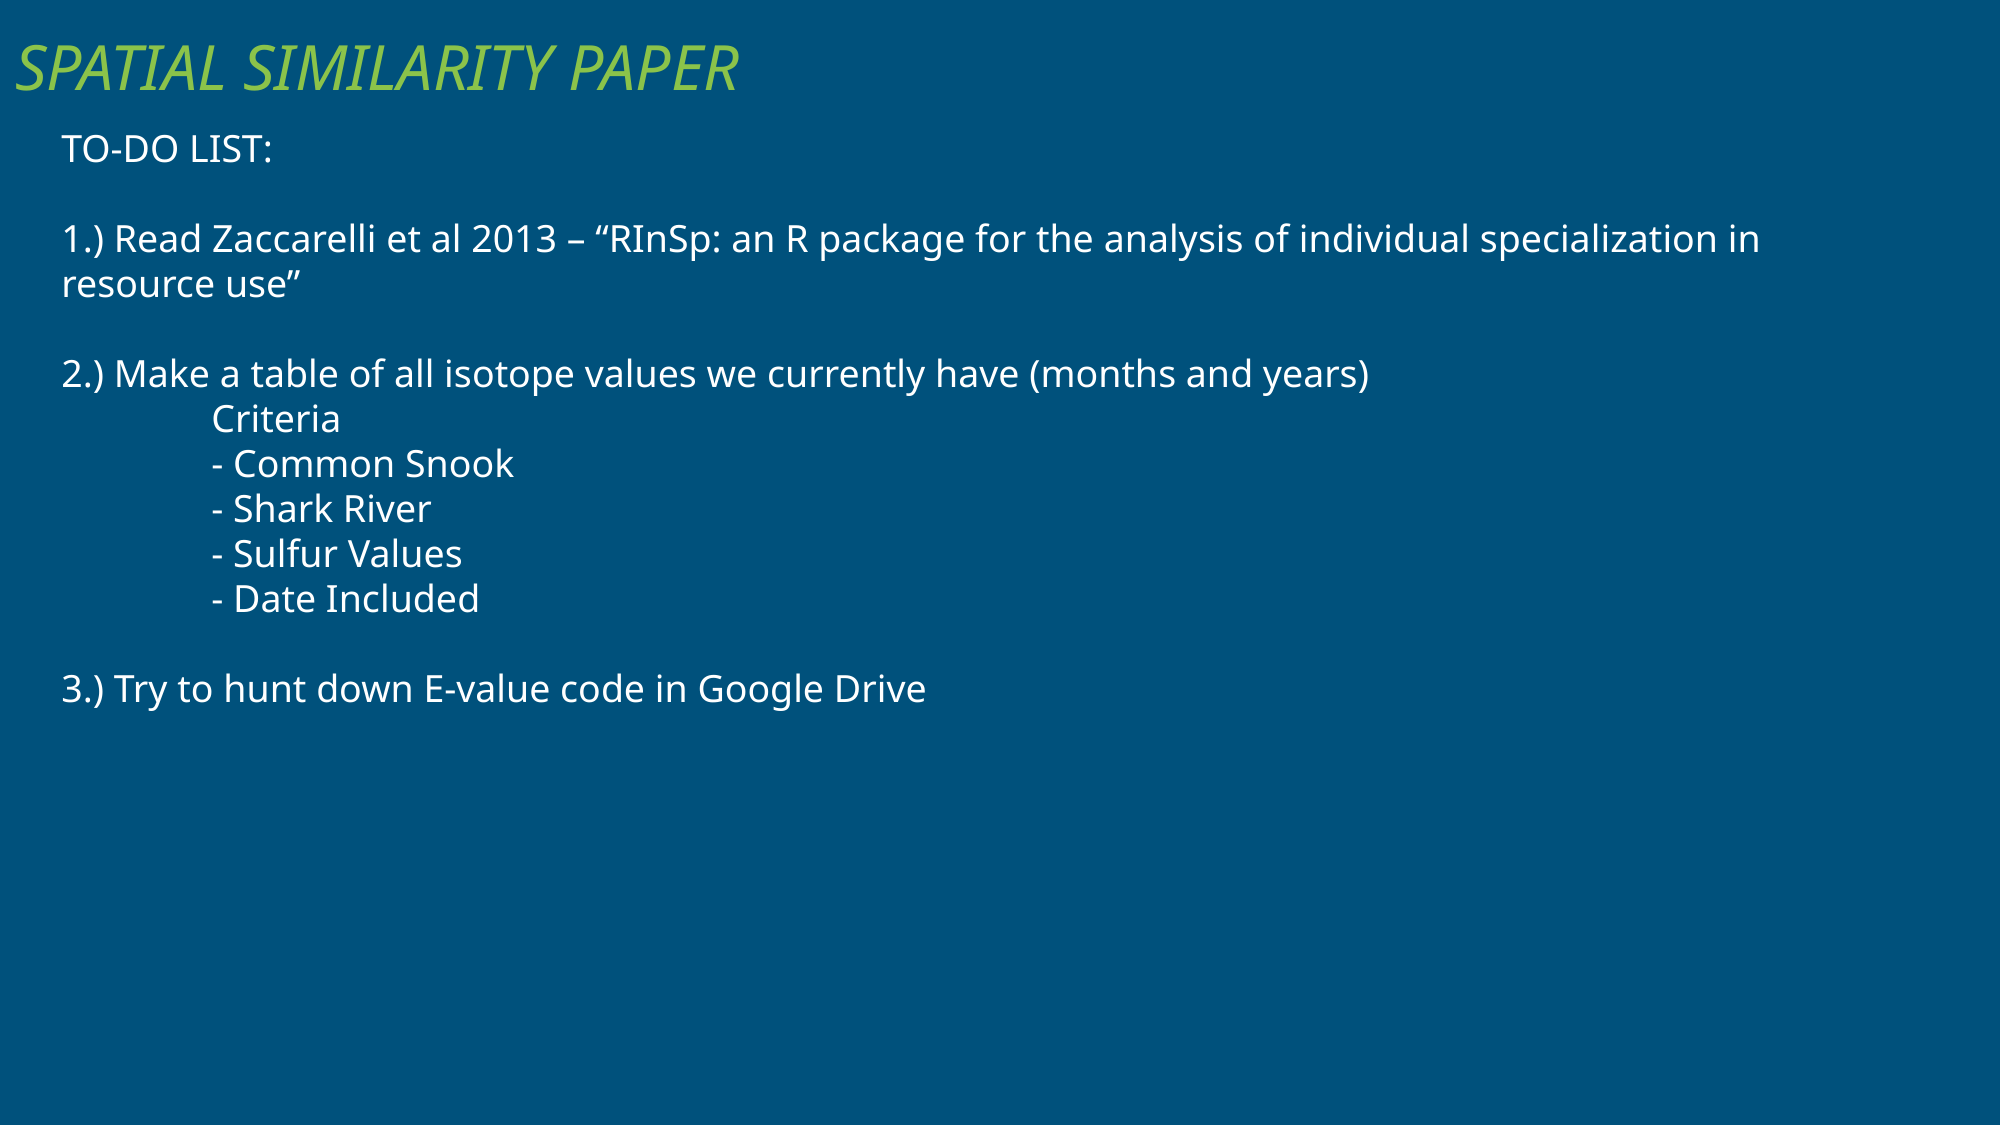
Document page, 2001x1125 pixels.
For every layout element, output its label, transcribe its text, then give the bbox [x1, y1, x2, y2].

text_box TO-DO LIST: 1.) Read Zaccarelli et al 2013 – “RInSp: an R package for the analysis of individual specialization in resource use” 2.) Make a table of all isotope values we currently have (months and years) Criteria - Common Snook - Shark River - Sulfur Values - Date Included 3.) Try to hunt down E-value code in Google Drive [46, 117, 1845, 718]
title SPATIAL SIMILARITY PAPER [0, 0, 1831, 118]
